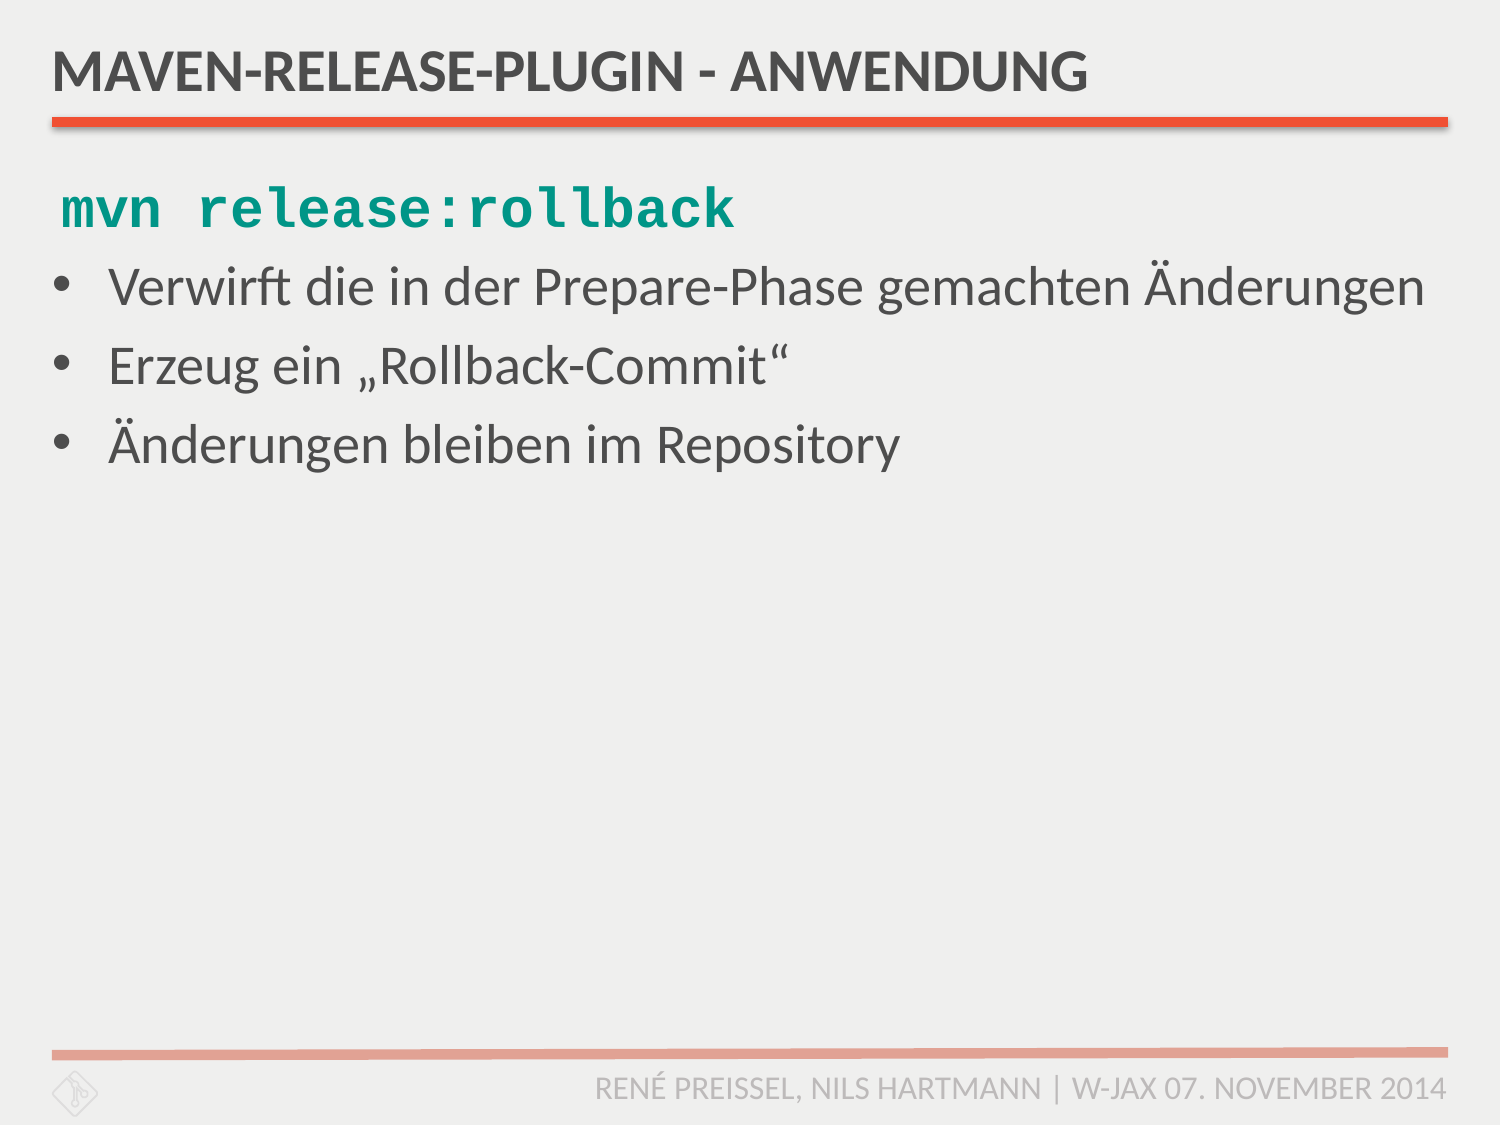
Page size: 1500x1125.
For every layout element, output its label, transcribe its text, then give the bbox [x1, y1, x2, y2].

title MAVEN-RELEASE-PLUGIN - ANWENDUNG [51, 30, 1449, 104]
list mvn release:rollback Verwirft die in der Prepare-Phase gemachten Änderungen Erzeug ein „Rollback-Commit“ Änderungen bleiben im Repository [51, 170, 1449, 1005]
